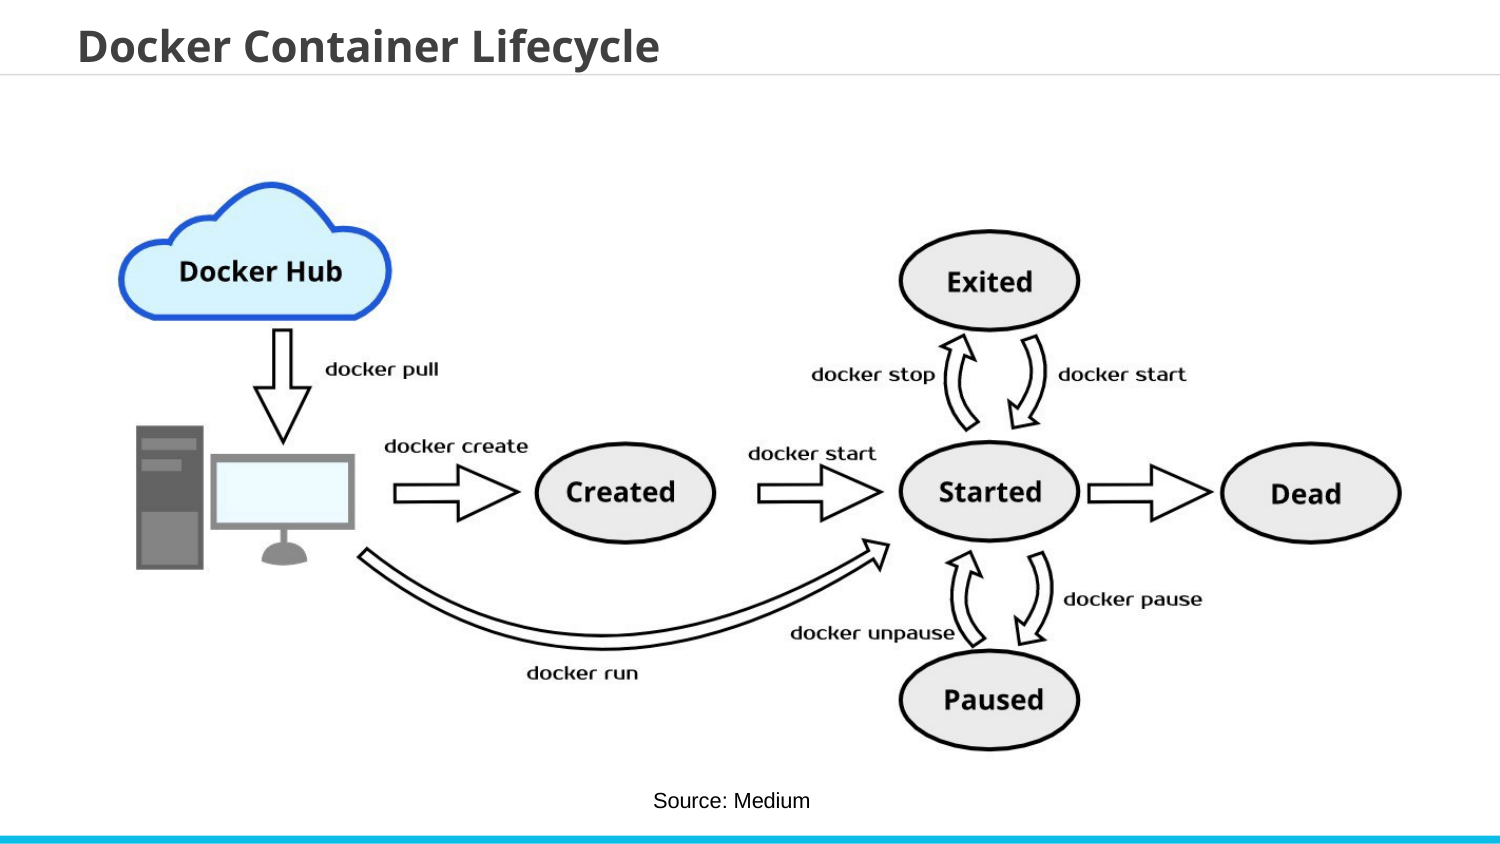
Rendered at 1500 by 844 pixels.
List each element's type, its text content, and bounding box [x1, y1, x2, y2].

text_box [0, 833, 1500, 844]
picture [74, 153, 1426, 770]
text_box Source: Medium [638, 779, 862, 821]
text_box Docker Container Lifecycle [61, 11, 676, 73]
